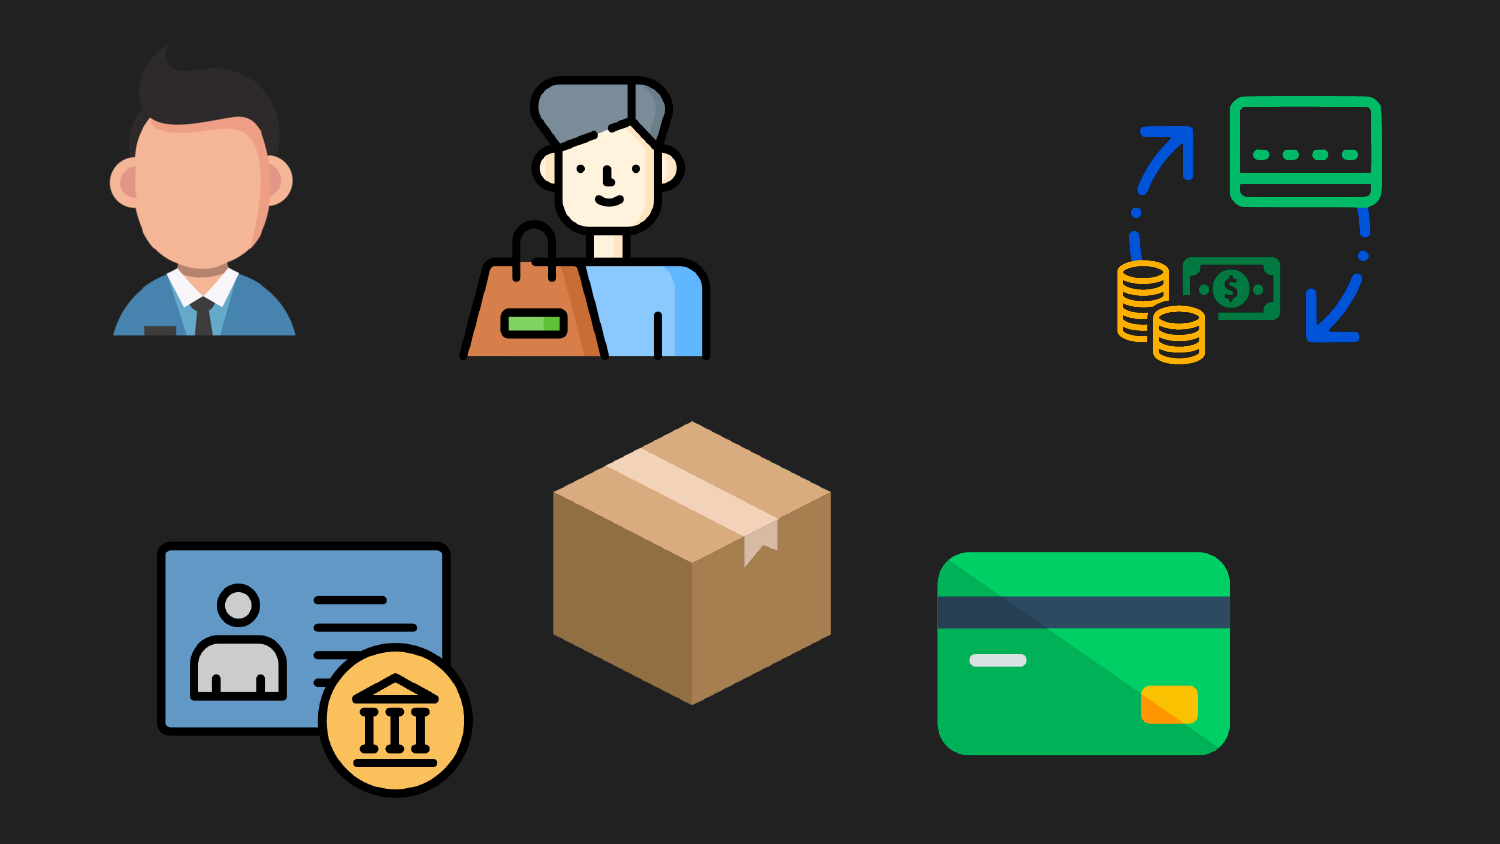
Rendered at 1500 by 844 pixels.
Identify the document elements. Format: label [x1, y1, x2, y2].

picture [930, 500, 1236, 806]
picture [146, 500, 483, 838]
picture [550, 421, 834, 705]
picture [23, 11, 381, 368]
picture [1110, 96, 1383, 368]
picture [442, 76, 726, 360]
